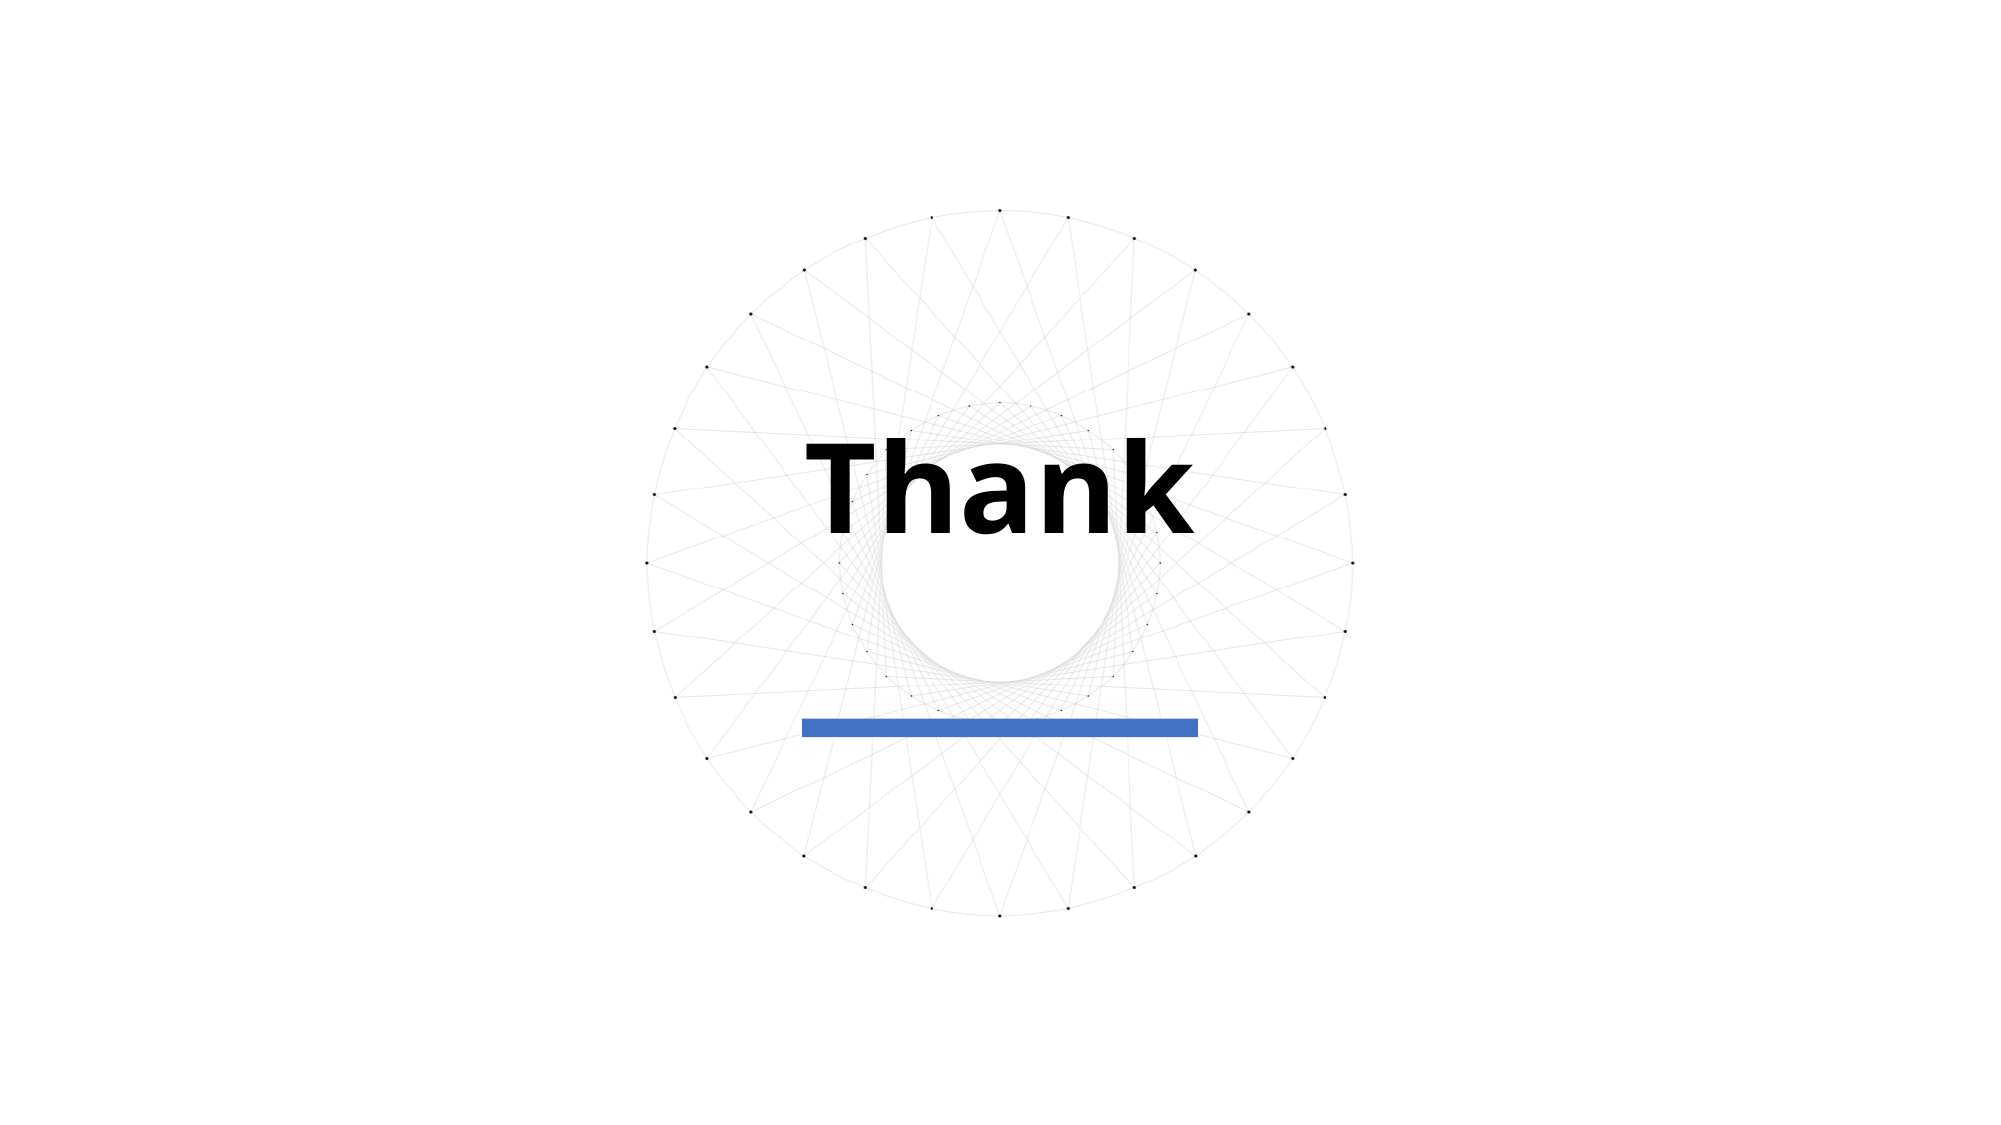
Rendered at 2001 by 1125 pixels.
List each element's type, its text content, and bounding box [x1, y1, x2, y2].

list Thank [381, 404, 1619, 583]
picture [637, 583, 1374, 932]
text_box [801, 718, 1199, 738]
picture [672, 193, 1339, 404]
